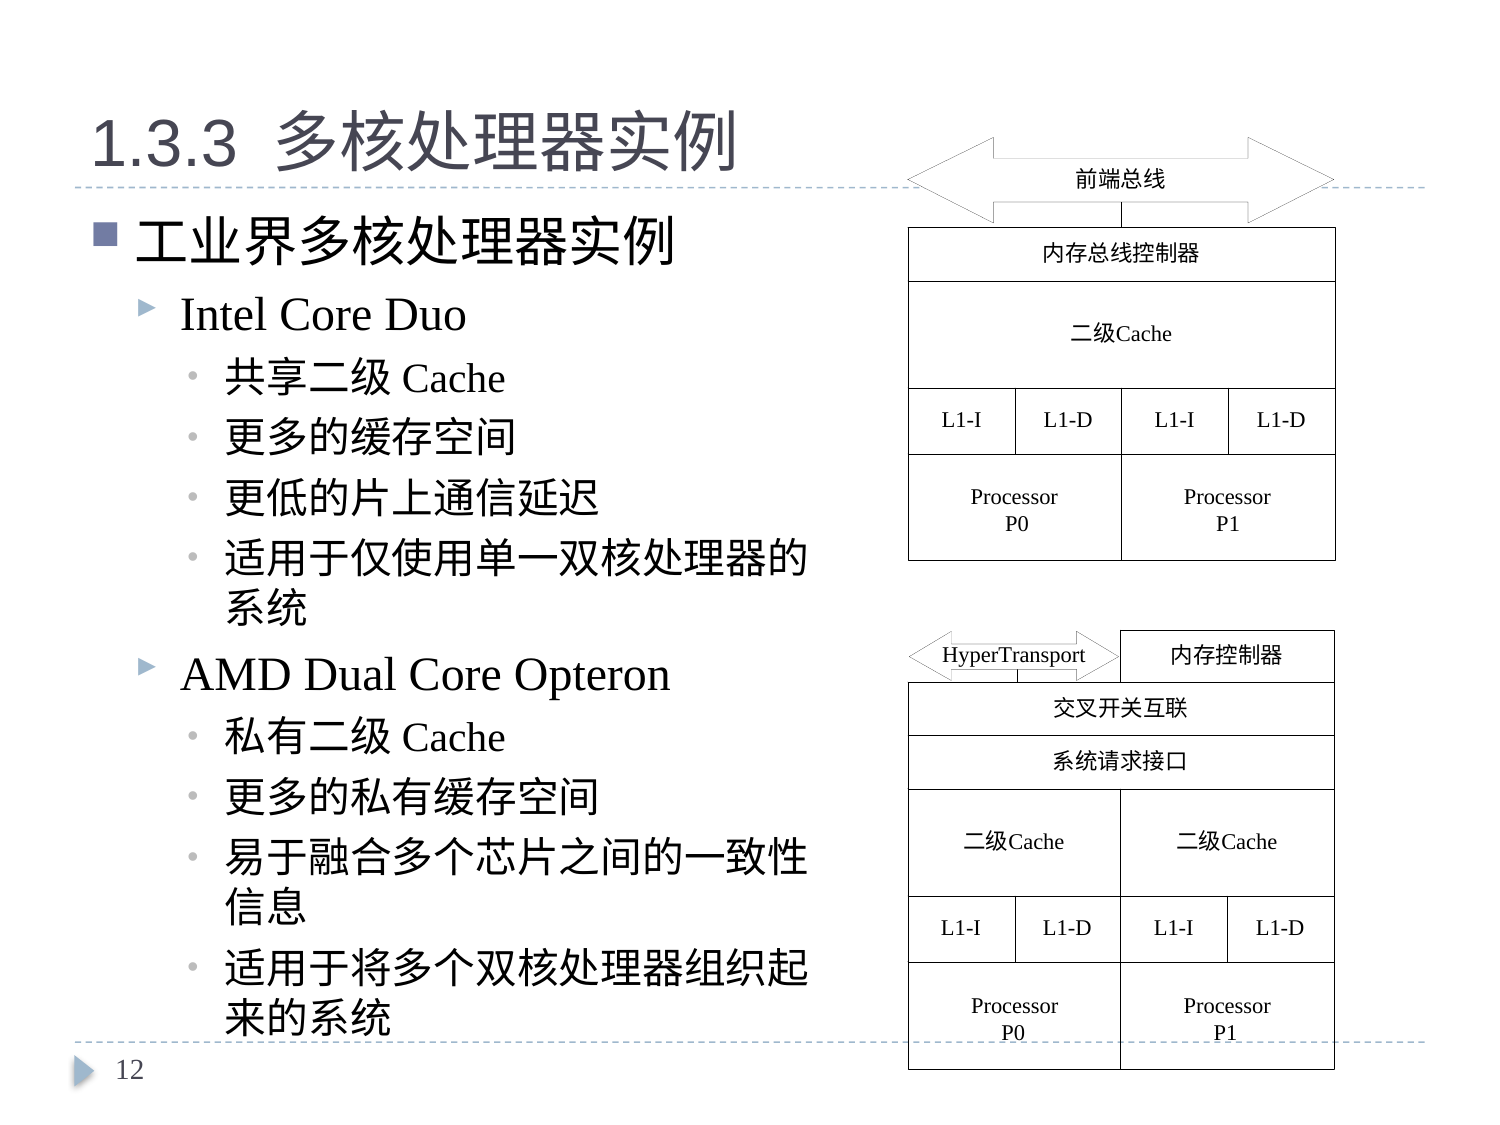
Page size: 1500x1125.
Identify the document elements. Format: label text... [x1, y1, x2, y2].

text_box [903, 626, 1336, 1071]
list 工业界多核处理器实例 Intel Core Duo 共享二级Cache 更多的缓存空间 更低的片上通信延迟 适用于仅使用单一双核处理器的系统 AMD Dual Core Opteron 私有二级Cache 更多的私有缓存空间 易于融合多个芯片之间的一致性信息 适用于将多个双核处理器组织起来的系统 [74, 199, 857, 1011]
title 1.3.3 多核处理器实例 [74, 24, 1426, 188]
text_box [903, 134, 1338, 563]
slide_number 12 [100, 1042, 426, 1103]
